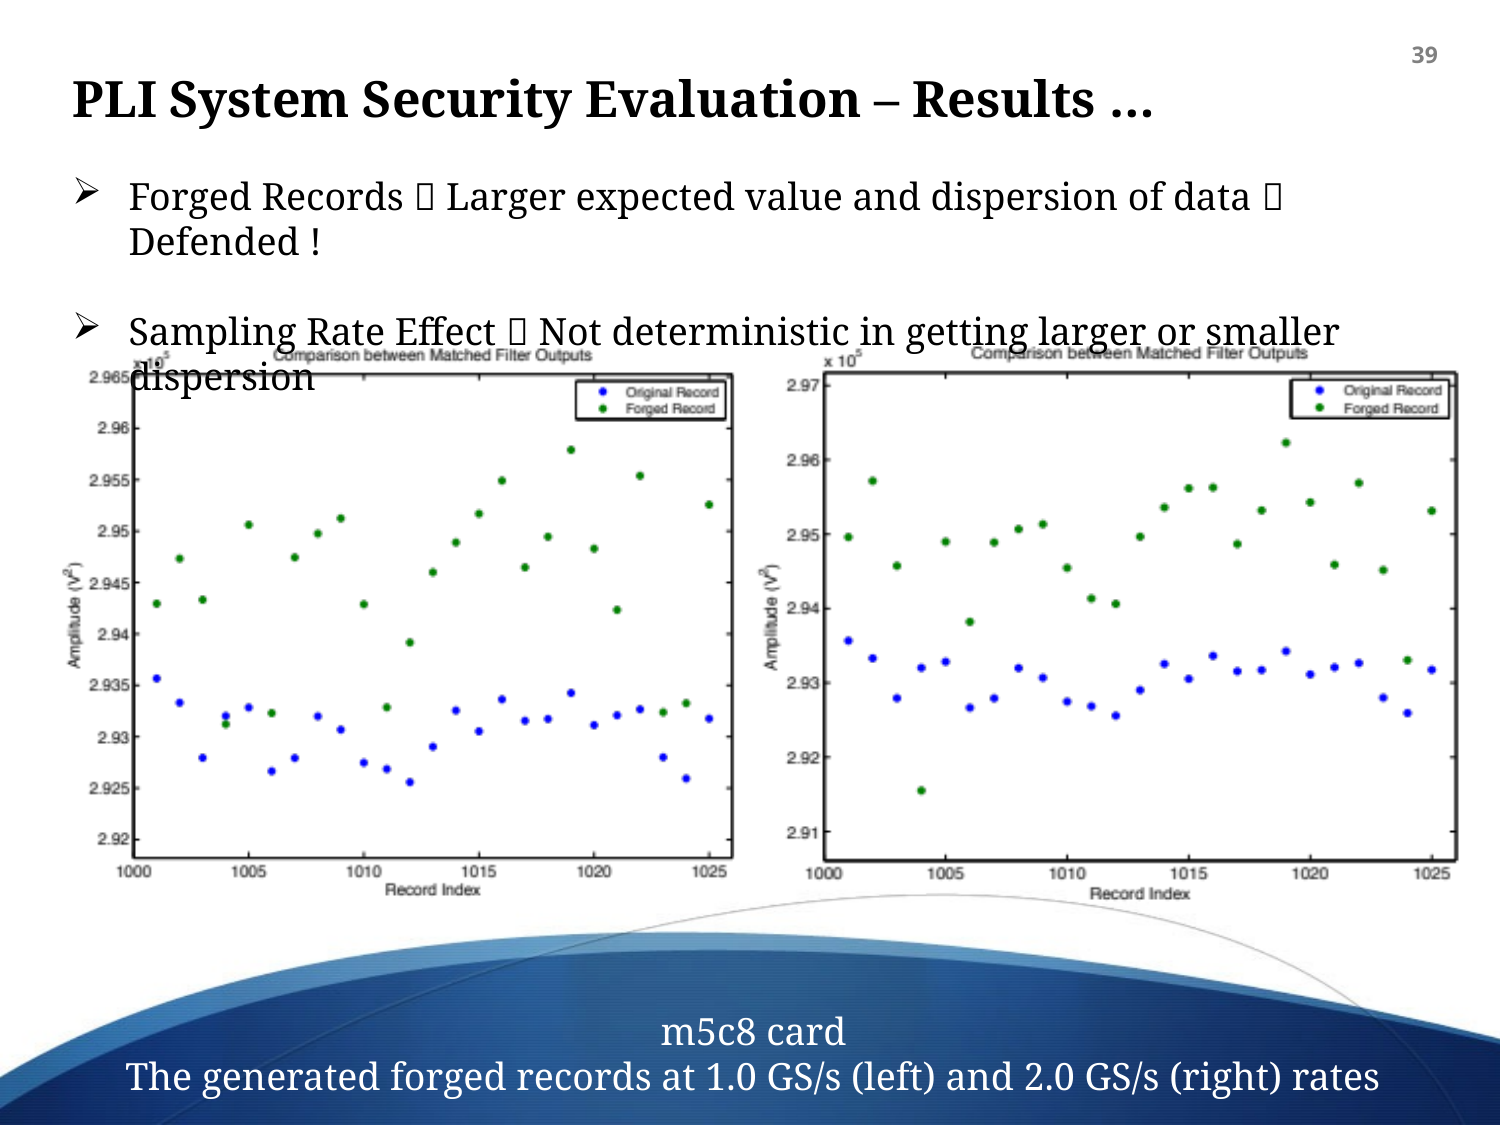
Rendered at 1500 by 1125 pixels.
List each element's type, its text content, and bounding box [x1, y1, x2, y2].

text_box m5c8 card The generated forged records at 1.0 GS/s (left) and 2.0 GS/s (right) rates [110, 1000, 1397, 1106]
text_box PLI System Security Evaluation – Results … Forged Records  Larger expected value and dispersion of data  Defended ! Sampling Rate Effect  Not deterministic in getting larger or smaller dispersion [57, 60, 1480, 406]
picture [0, 0, 1500, 1125]
slide_number 39 [1381, 26, 1469, 87]
